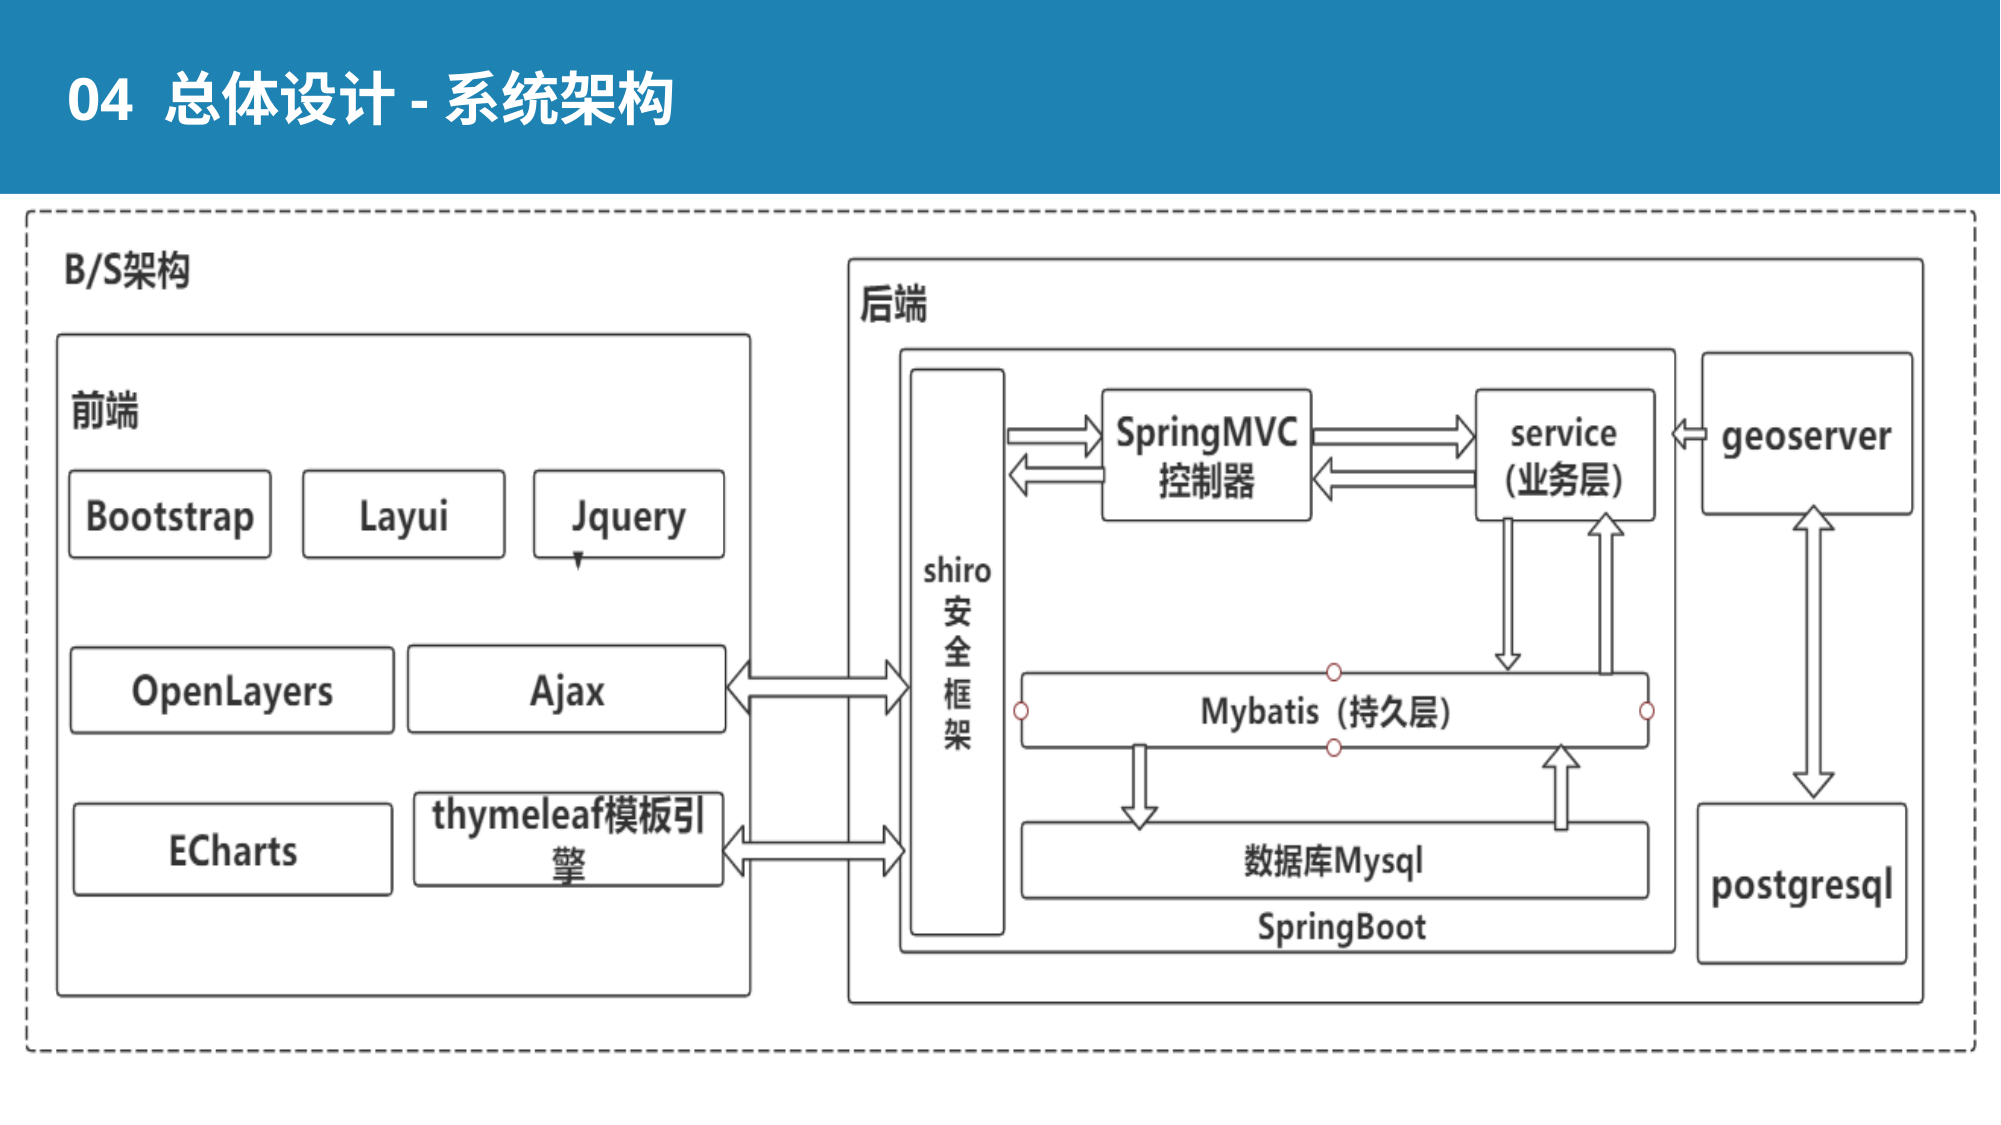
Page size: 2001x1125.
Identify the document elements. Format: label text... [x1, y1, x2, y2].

picture [14, 196, 1986, 1083]
list 04 总体设计-系统架构 [52, 41, 924, 162]
